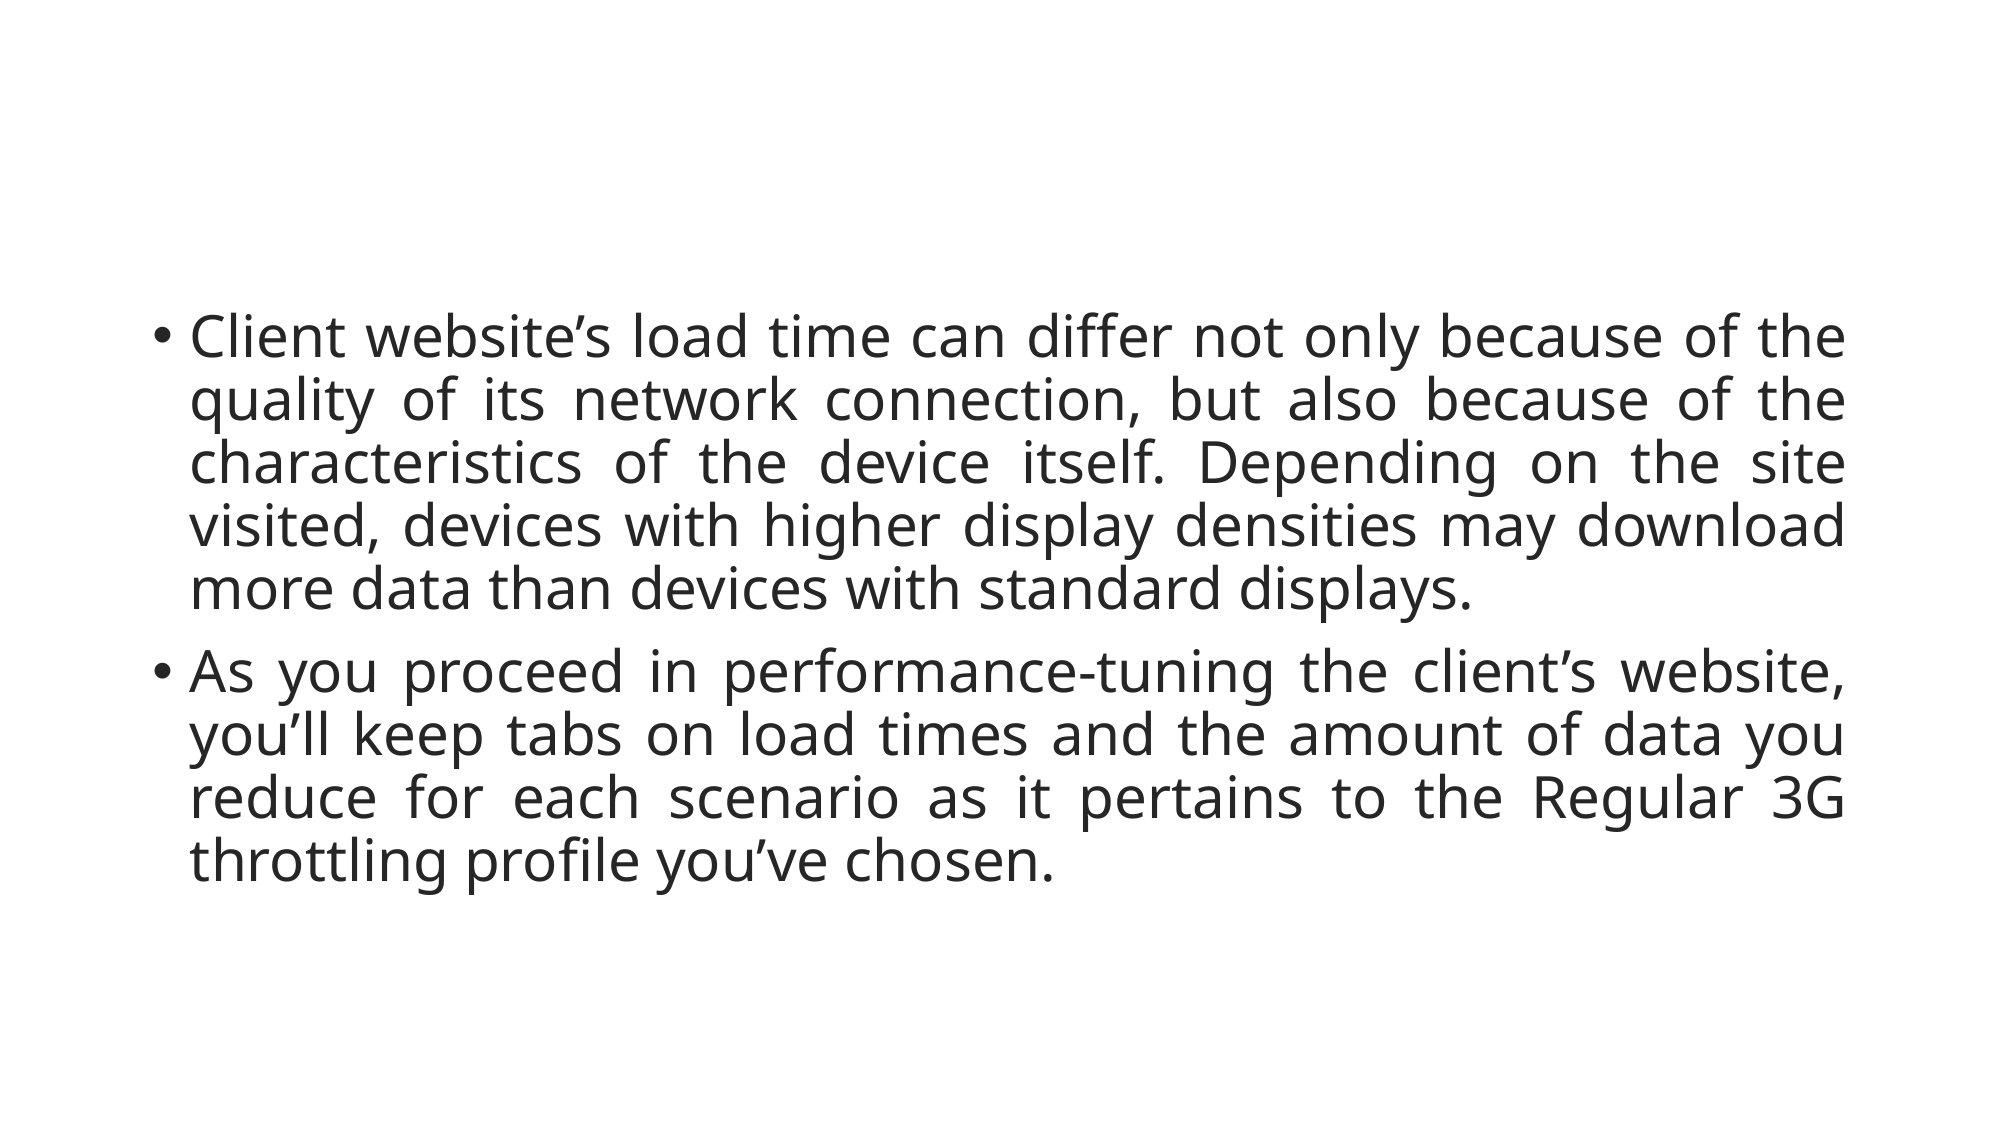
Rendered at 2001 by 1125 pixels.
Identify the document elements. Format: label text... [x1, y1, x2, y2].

list Client website’s load time can differ not only because of the quality of its network connection, but also because of the characteristics of the device itself. Depending on the site visited, devices with higher display densities may download more data than devices with standard displays. As you proceed in performance-tuning the client’s website, you’ll keep tabs on load times and the amount of data you reduce for each scenario as it pertains to the Regular 3G throttling profile you’ve chosen. [137, 299, 1863, 1014]
